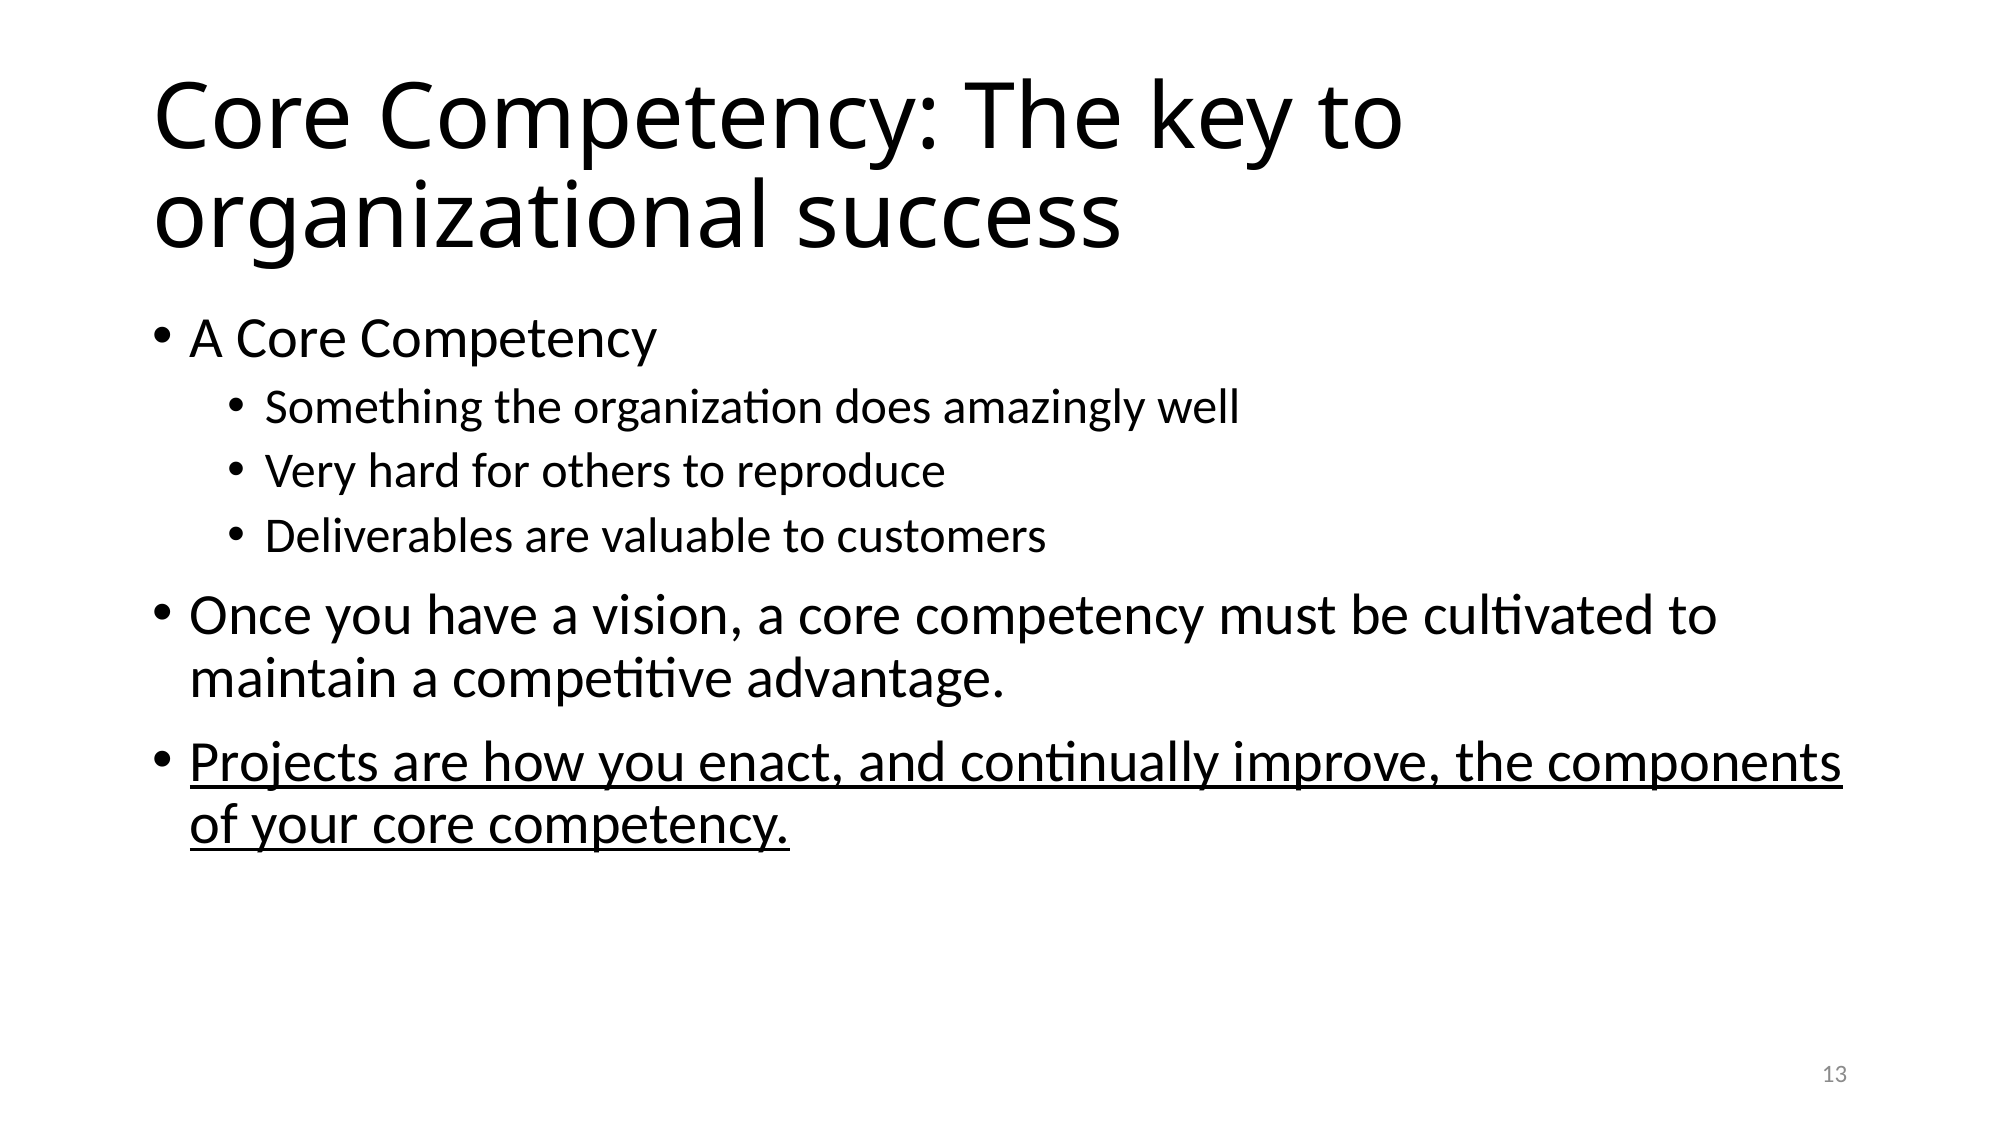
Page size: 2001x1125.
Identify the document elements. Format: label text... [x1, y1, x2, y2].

title Core Competency: The key to organizational success [137, 59, 1863, 278]
slide_number 13 [1412, 1042, 1863, 1103]
list A Core Competency Something the organization does amazingly well Very hard for others to reproduce Deliverables are valuable to customers Once you have a vision, a core competency must be cultivated to maintain a competitive advantage. Projects are how you enact, and continually improve, the components of your core competency. [137, 299, 1863, 1014]
